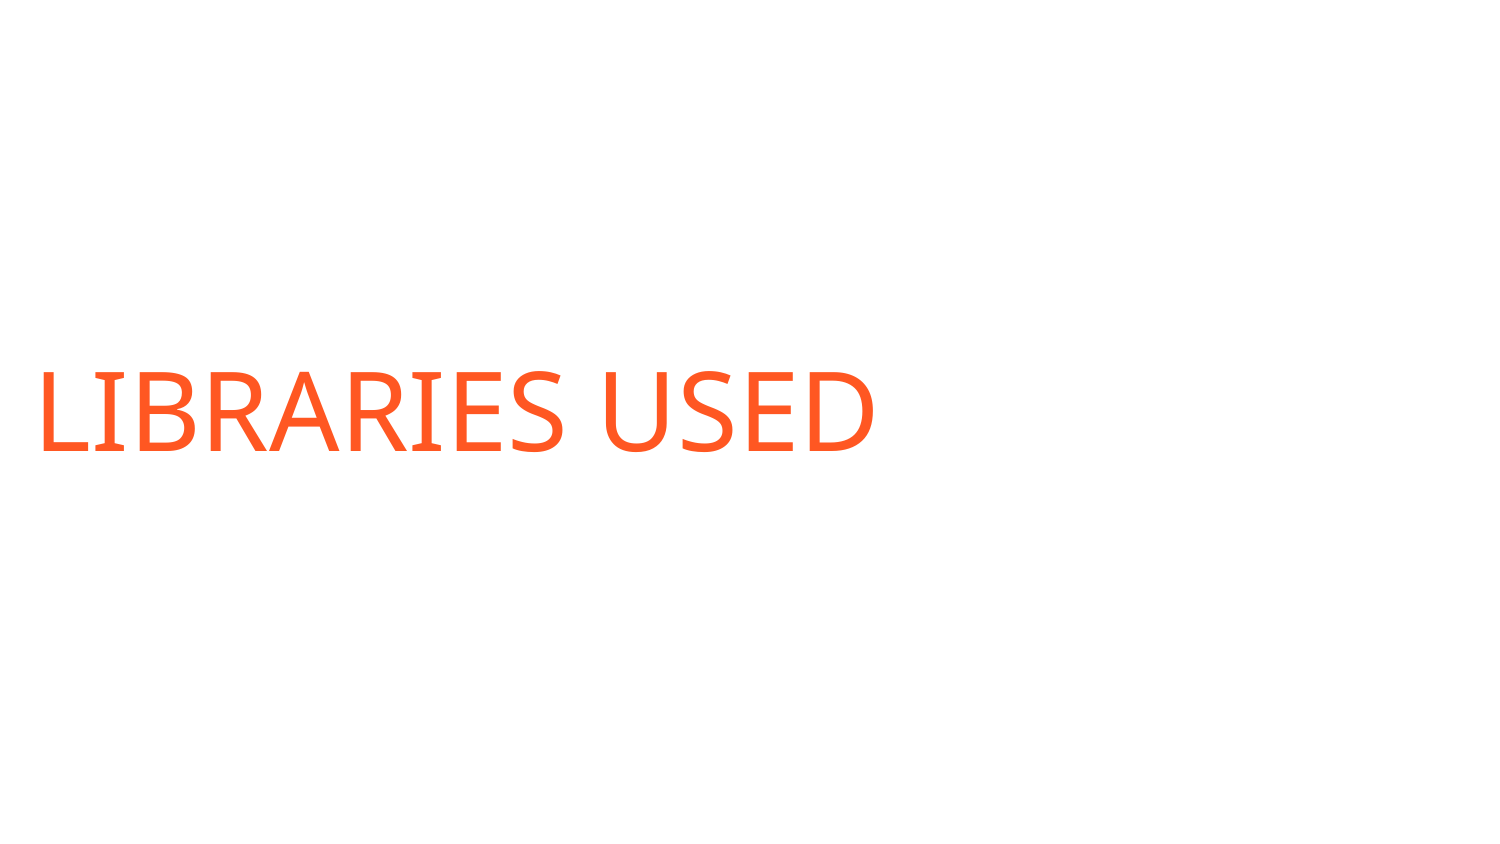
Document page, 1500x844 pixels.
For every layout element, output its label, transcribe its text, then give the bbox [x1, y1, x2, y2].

list LIBRARIES USED [18, 206, 1140, 611]
